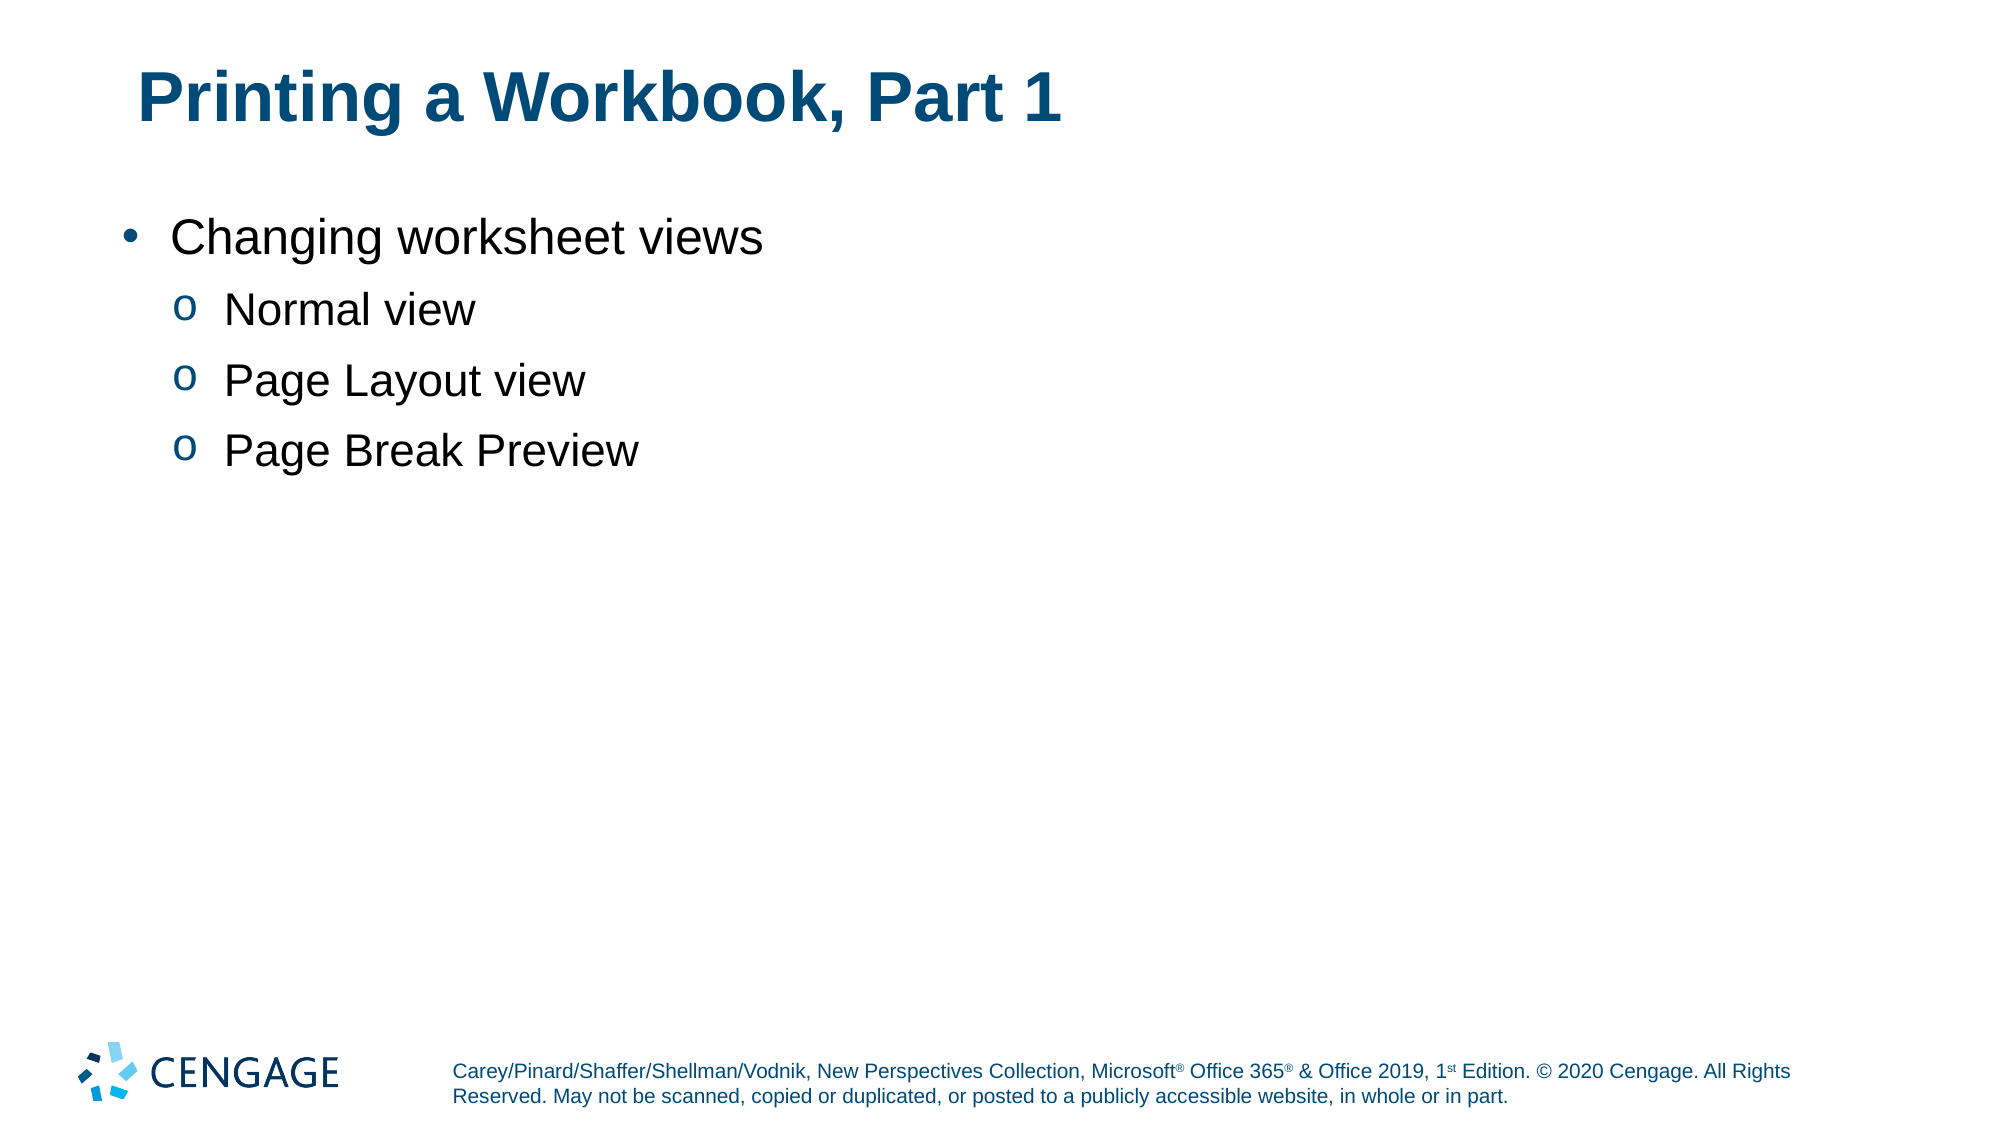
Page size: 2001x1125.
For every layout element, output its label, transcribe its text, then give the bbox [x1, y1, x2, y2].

list Changing worksheet views Normal view Page Layout view Page Break Preview [121, 211, 1880, 933]
title Printing a Workbook, Part 1 [137, 59, 1863, 171]
picture [78, 1042, 338, 1101]
